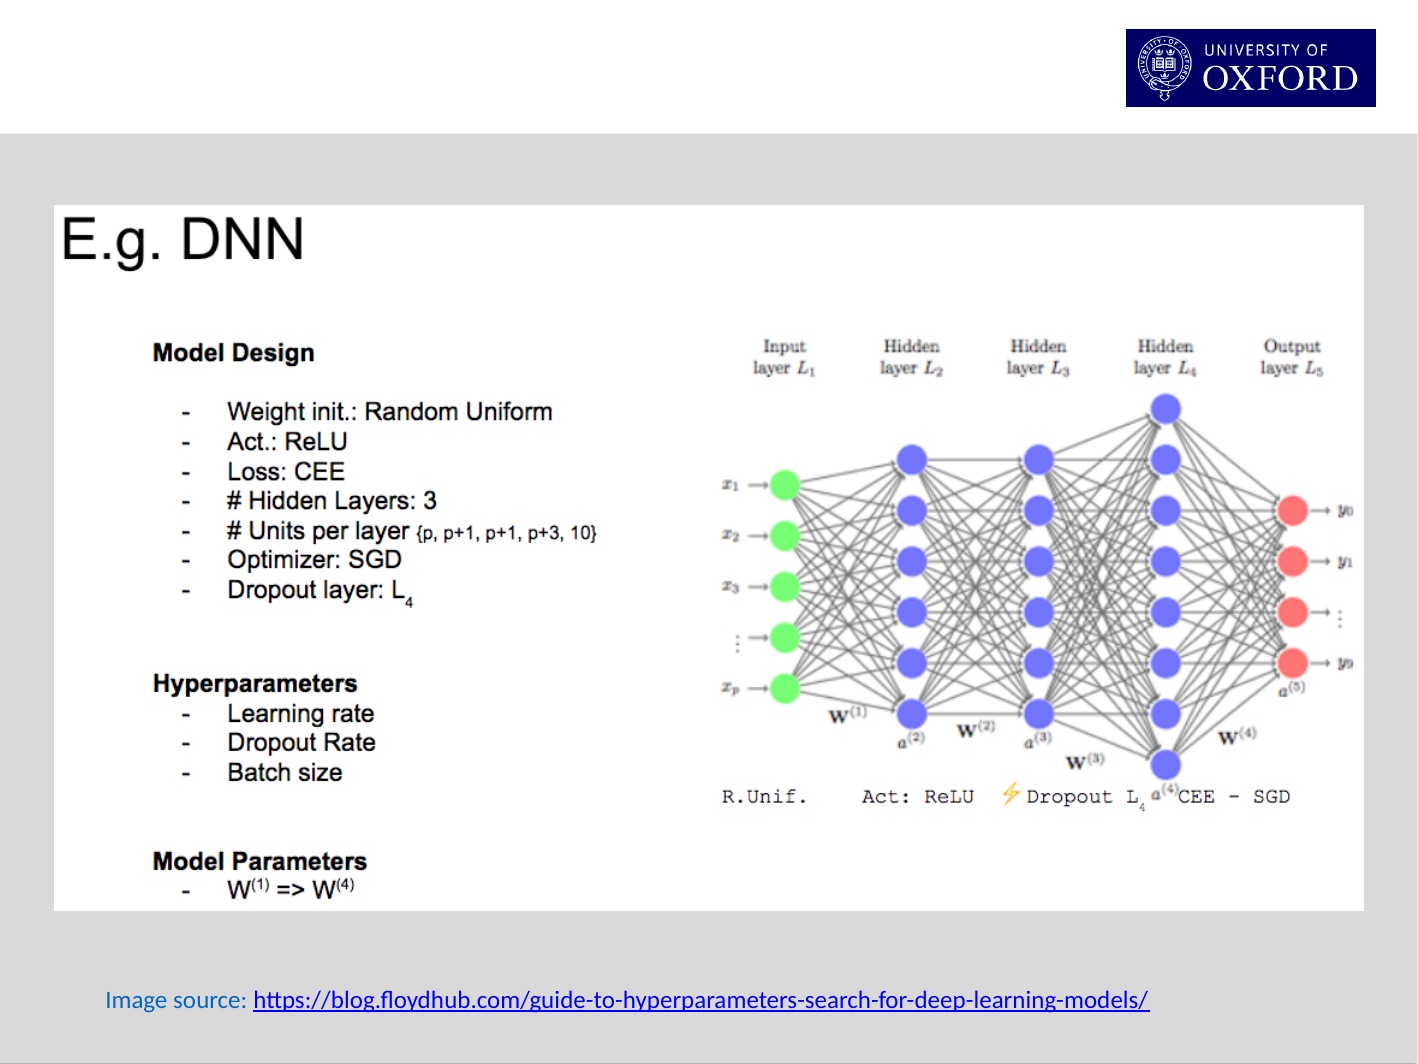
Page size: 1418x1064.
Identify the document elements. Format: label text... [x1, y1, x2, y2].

picture [54, 205, 1364, 911]
text_box Image source: https://blog.floydhub.com/guide-to-hyperparameters-search-for-deep-learning-models/ [90, 975, 1372, 1021]
picture [1126, 29, 1376, 107]
